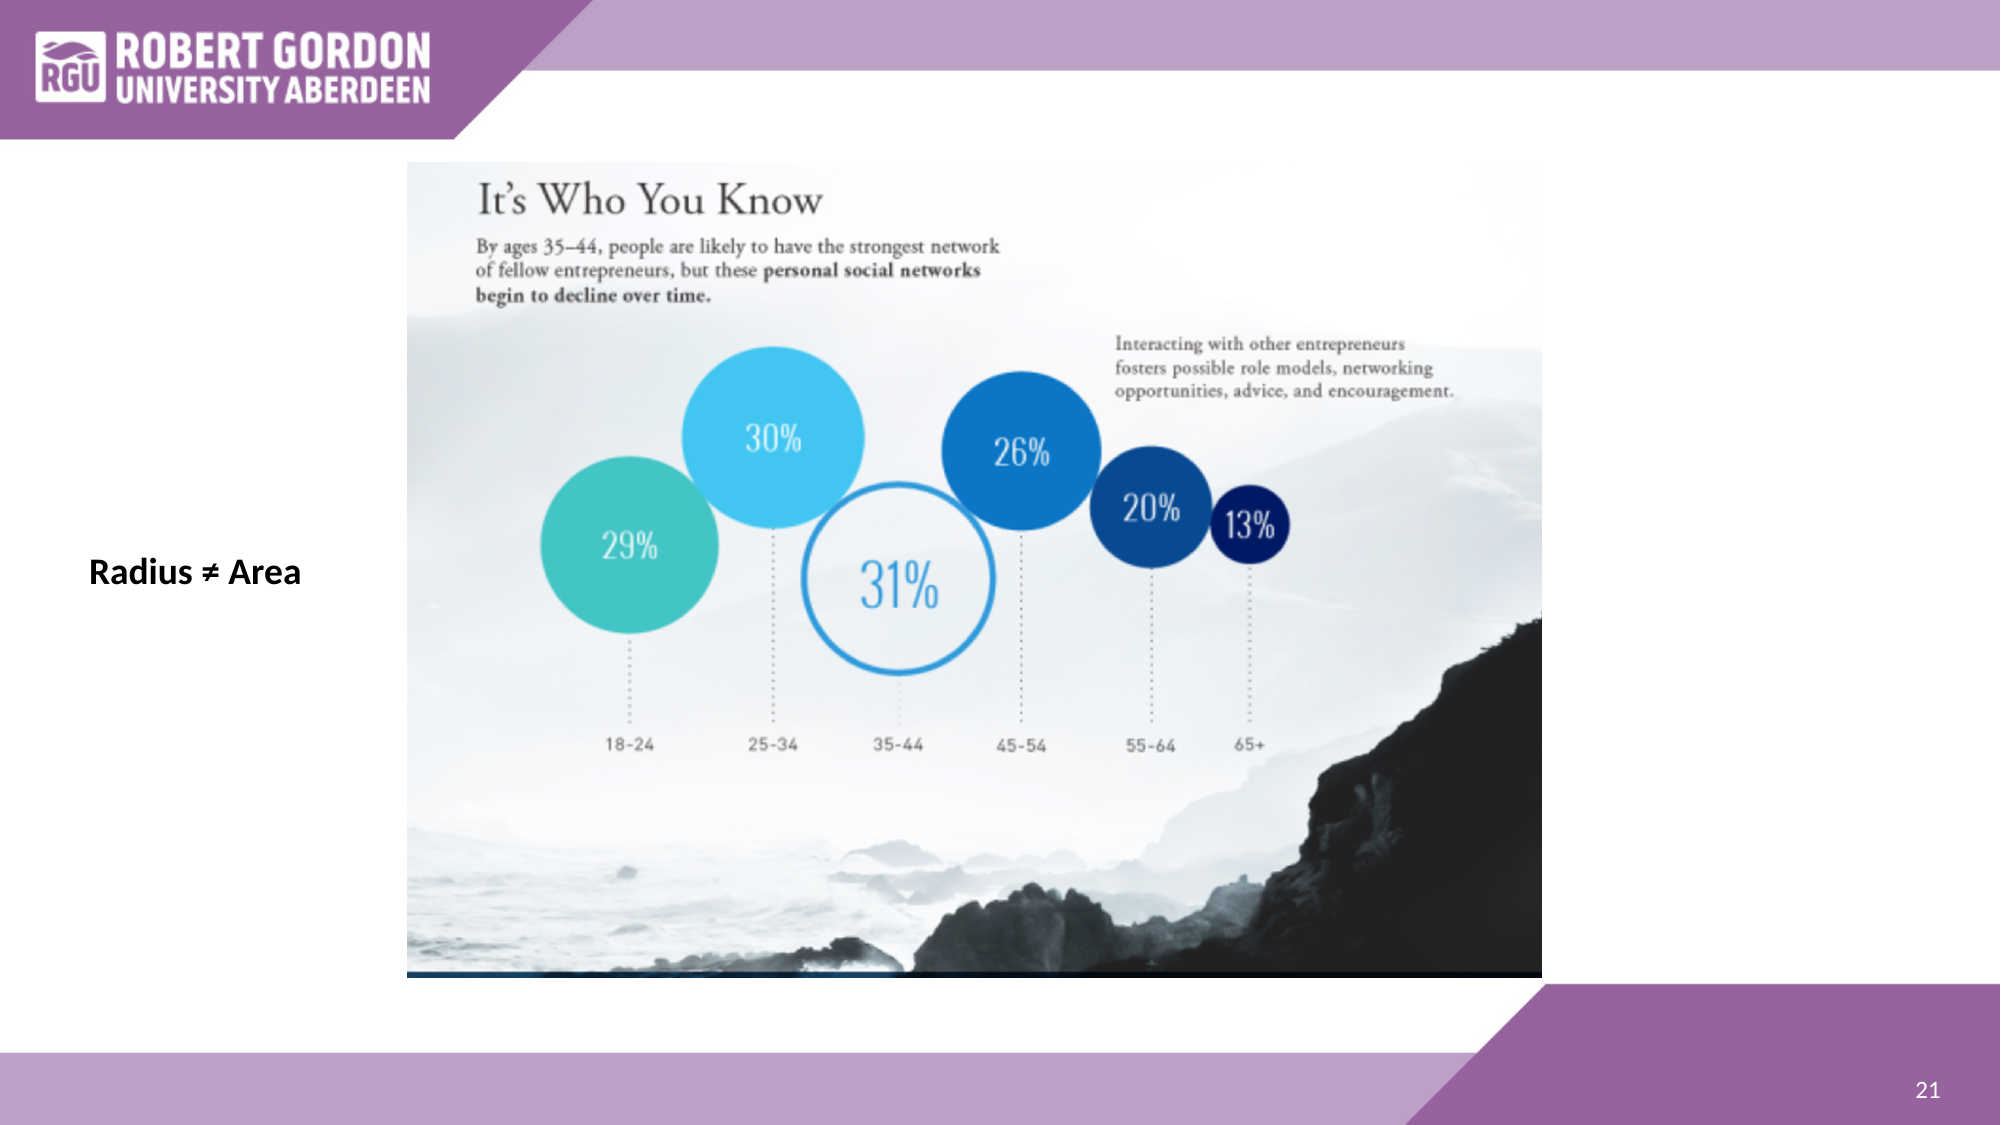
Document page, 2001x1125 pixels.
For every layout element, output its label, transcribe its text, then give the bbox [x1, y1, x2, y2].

slide_number 21 [1412, 1058, 1956, 1119]
text_box Radius ≠ Area [34, 539, 357, 600]
picture [0, 0, 2000, 1125]
